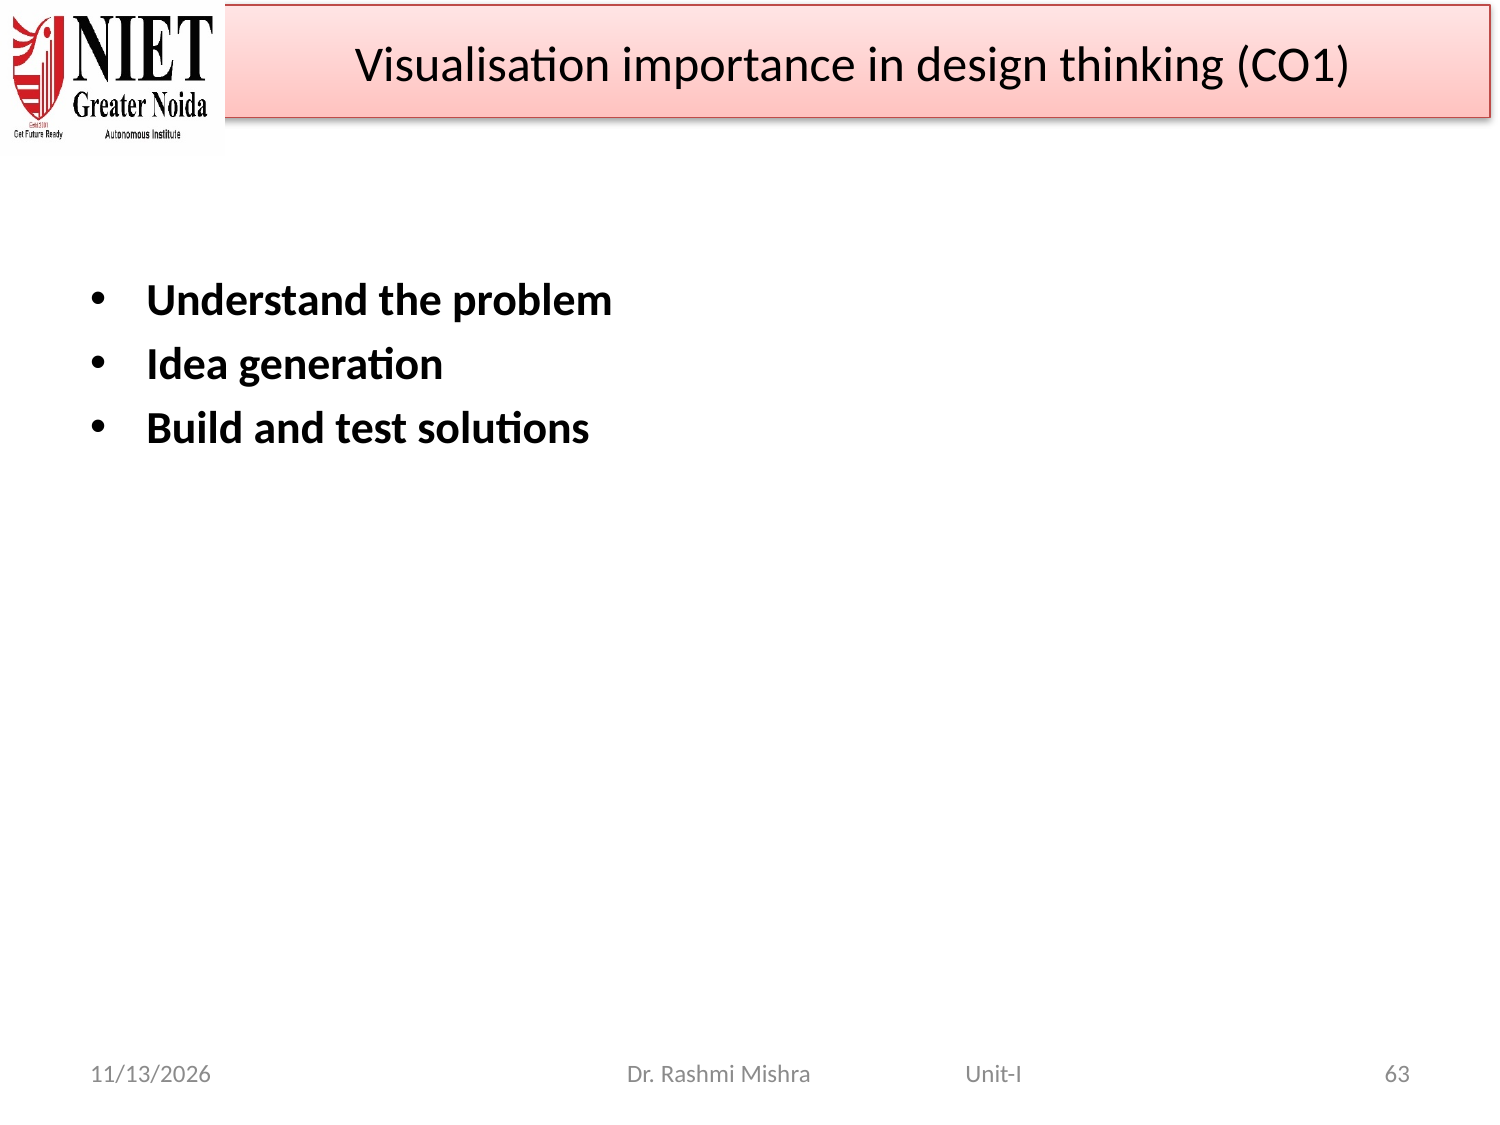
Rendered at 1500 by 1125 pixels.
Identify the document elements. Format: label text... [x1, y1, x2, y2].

slide_number 63 [1074, 1042, 1425, 1103]
picture [0, 0, 226, 156]
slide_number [75, 1042, 412, 1103]
text_box Visualisation importance in design thinking (CO1) [228, 4, 1491, 118]
footer Dr. Rashmi Mishra Unit-I [412, 1042, 1074, 1103]
list Understand the problem Idea generation Build and test solutions [75, 262, 1425, 1005]
